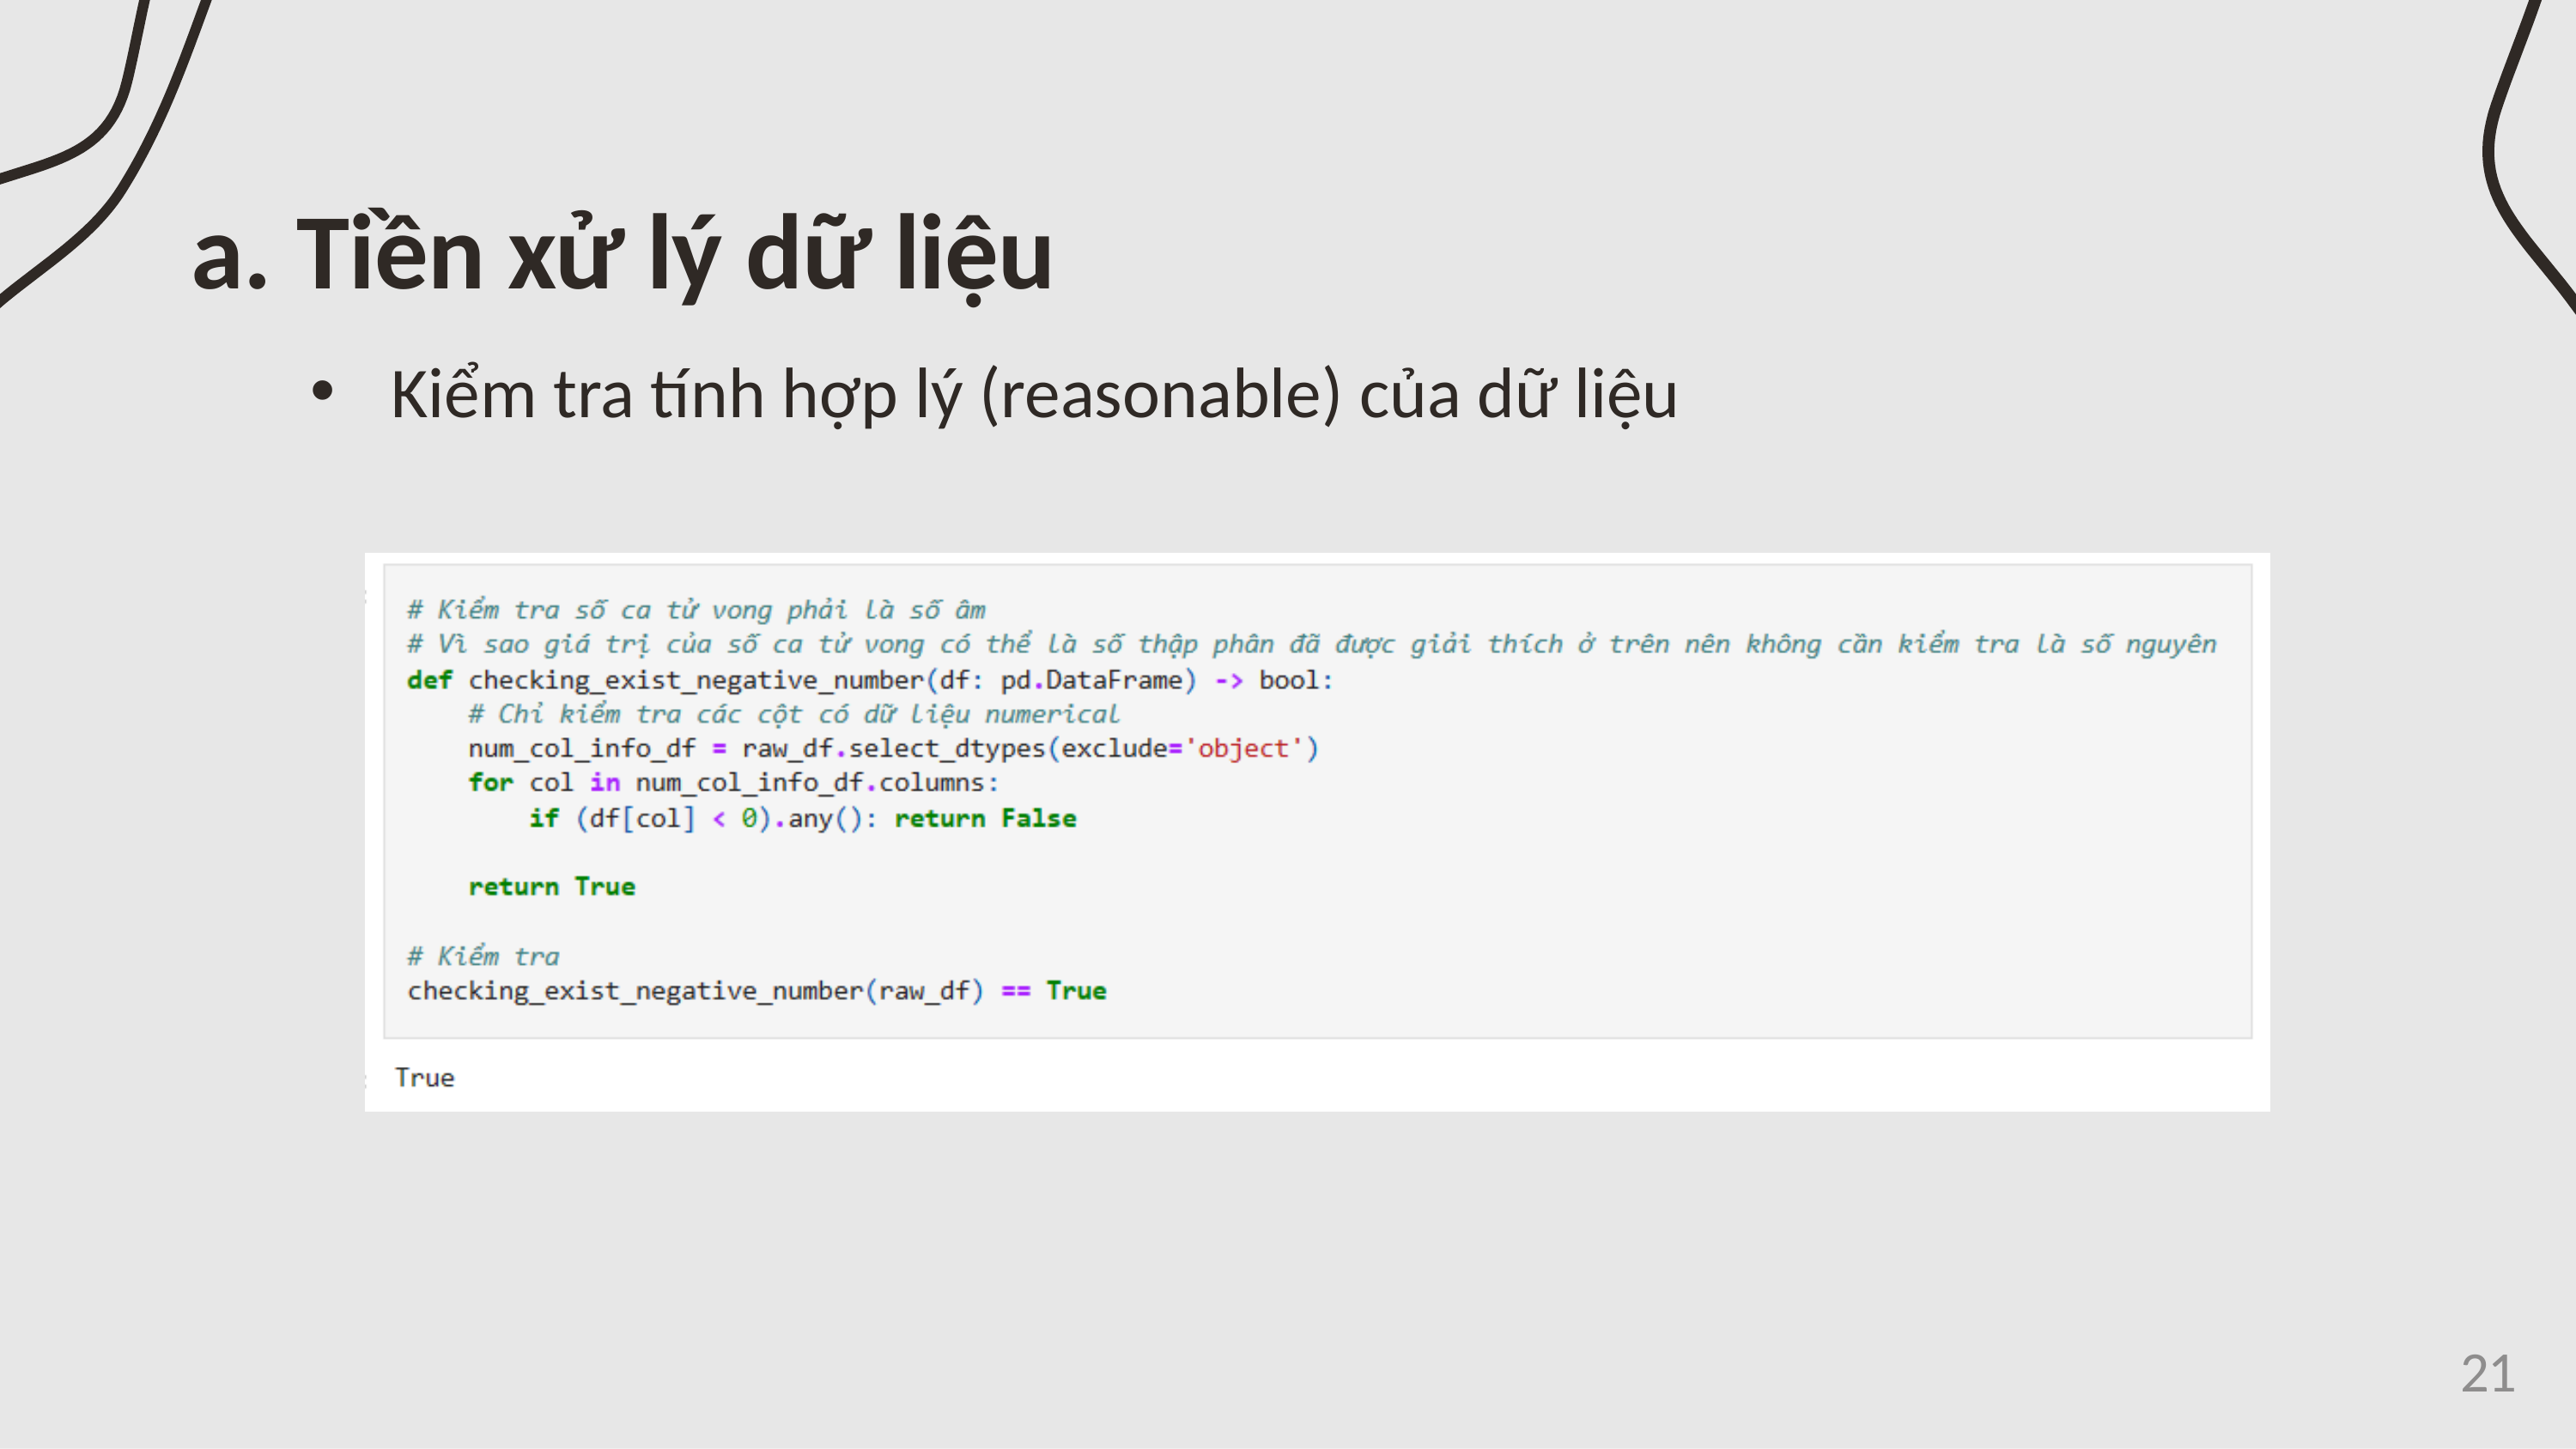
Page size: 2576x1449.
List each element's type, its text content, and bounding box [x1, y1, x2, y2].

slide_number 21 [2426, 1346, 2540, 1449]
title a. Tiền xử lý dữ liệu [188, 179, 1411, 424]
text_box Kiểm tra tính hợp lý (reasonable) của dữ liệu [290, 337, 2402, 433]
picture [364, 553, 2270, 1112]
